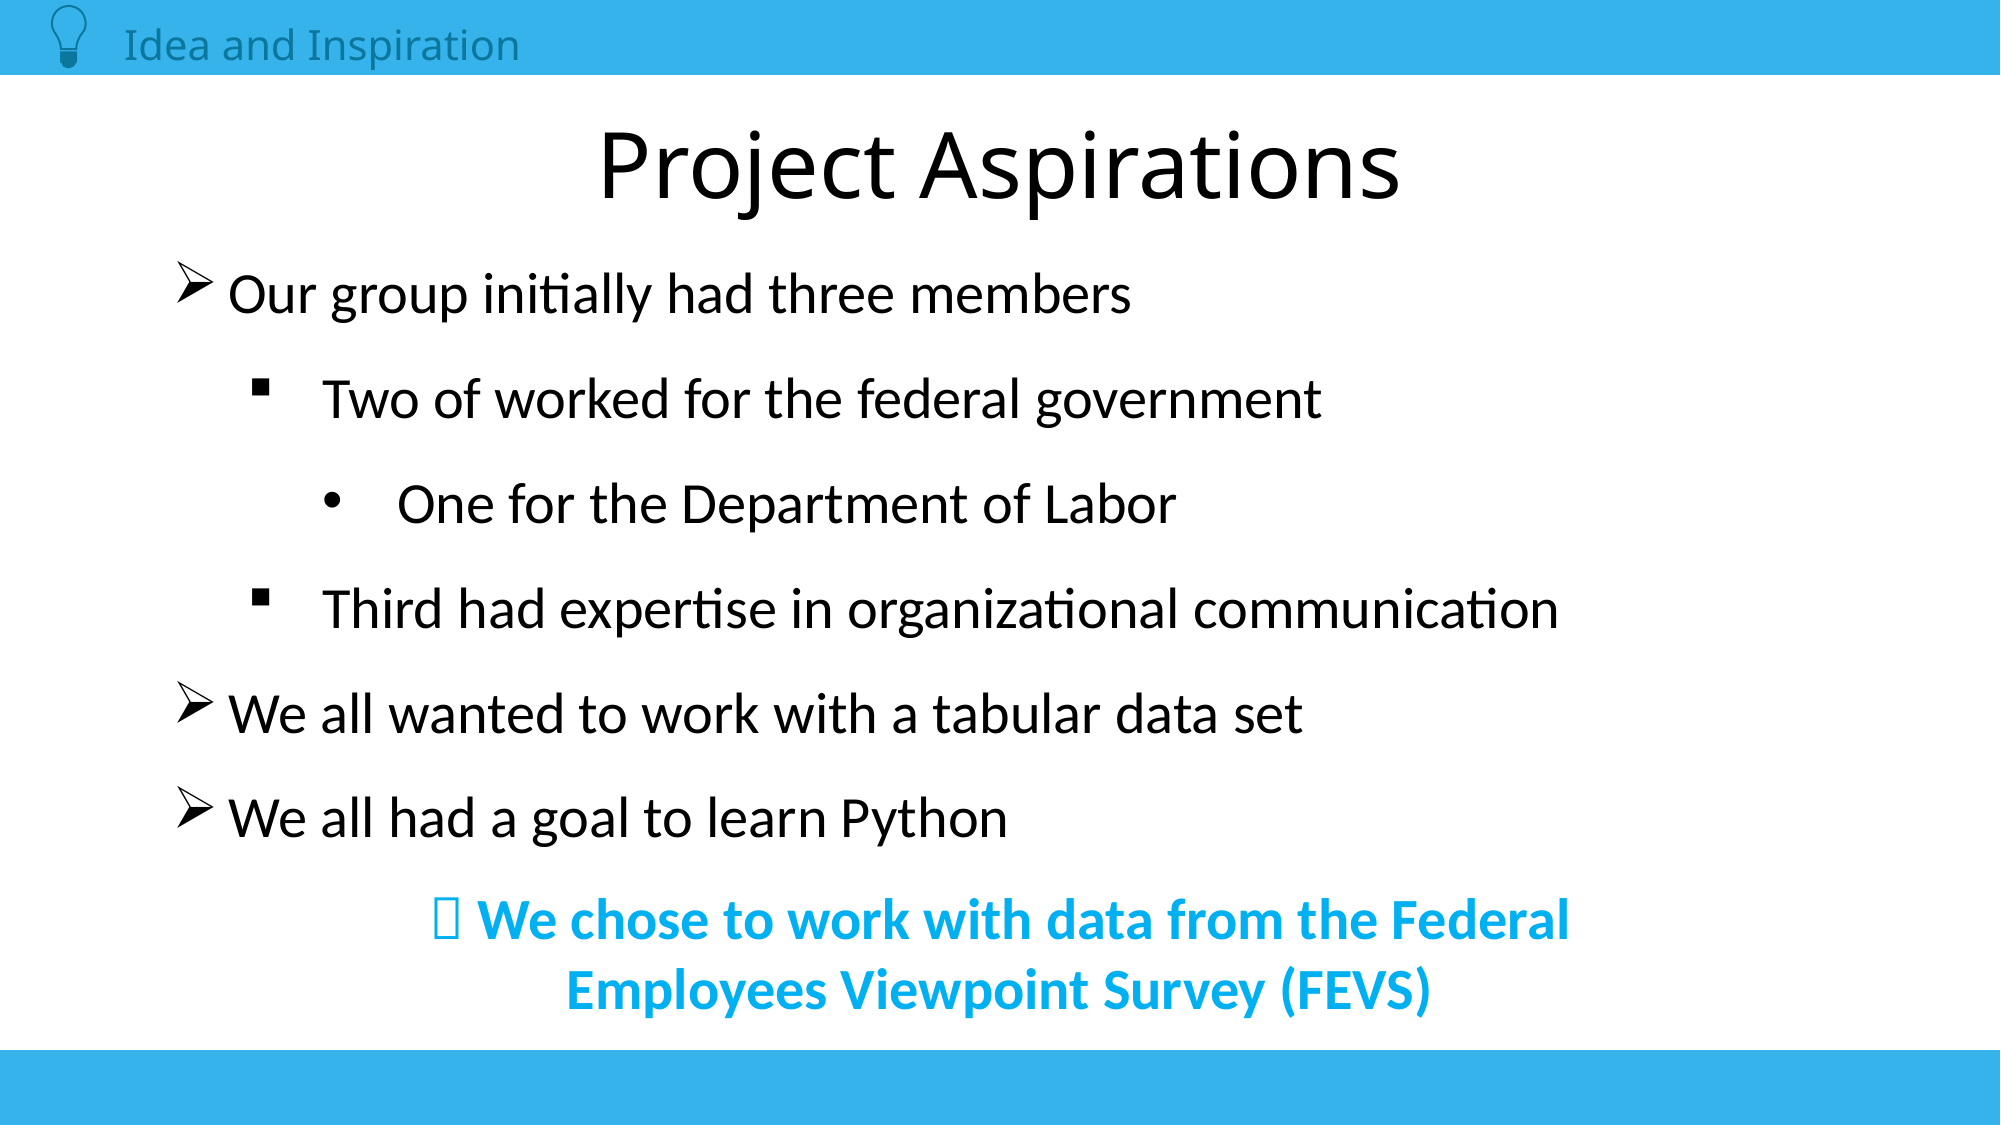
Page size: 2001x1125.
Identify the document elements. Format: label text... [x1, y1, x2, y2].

title Project Aspirations [137, 77, 1863, 278]
text_box  We chose to work with data from the Federal Employees Viewpoint Survey (FEVS) [388, 873, 1611, 1029]
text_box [0, 0, 2000, 77]
text_box [0, 1050, 2000, 1125]
text_box Our group initially had three members Two of worked for the federal government One for the Department of Labor Third had expertise in organizational communication We all wanted to work with a tabular data set We all had a goal to learn Python [157, 212, 1931, 857]
